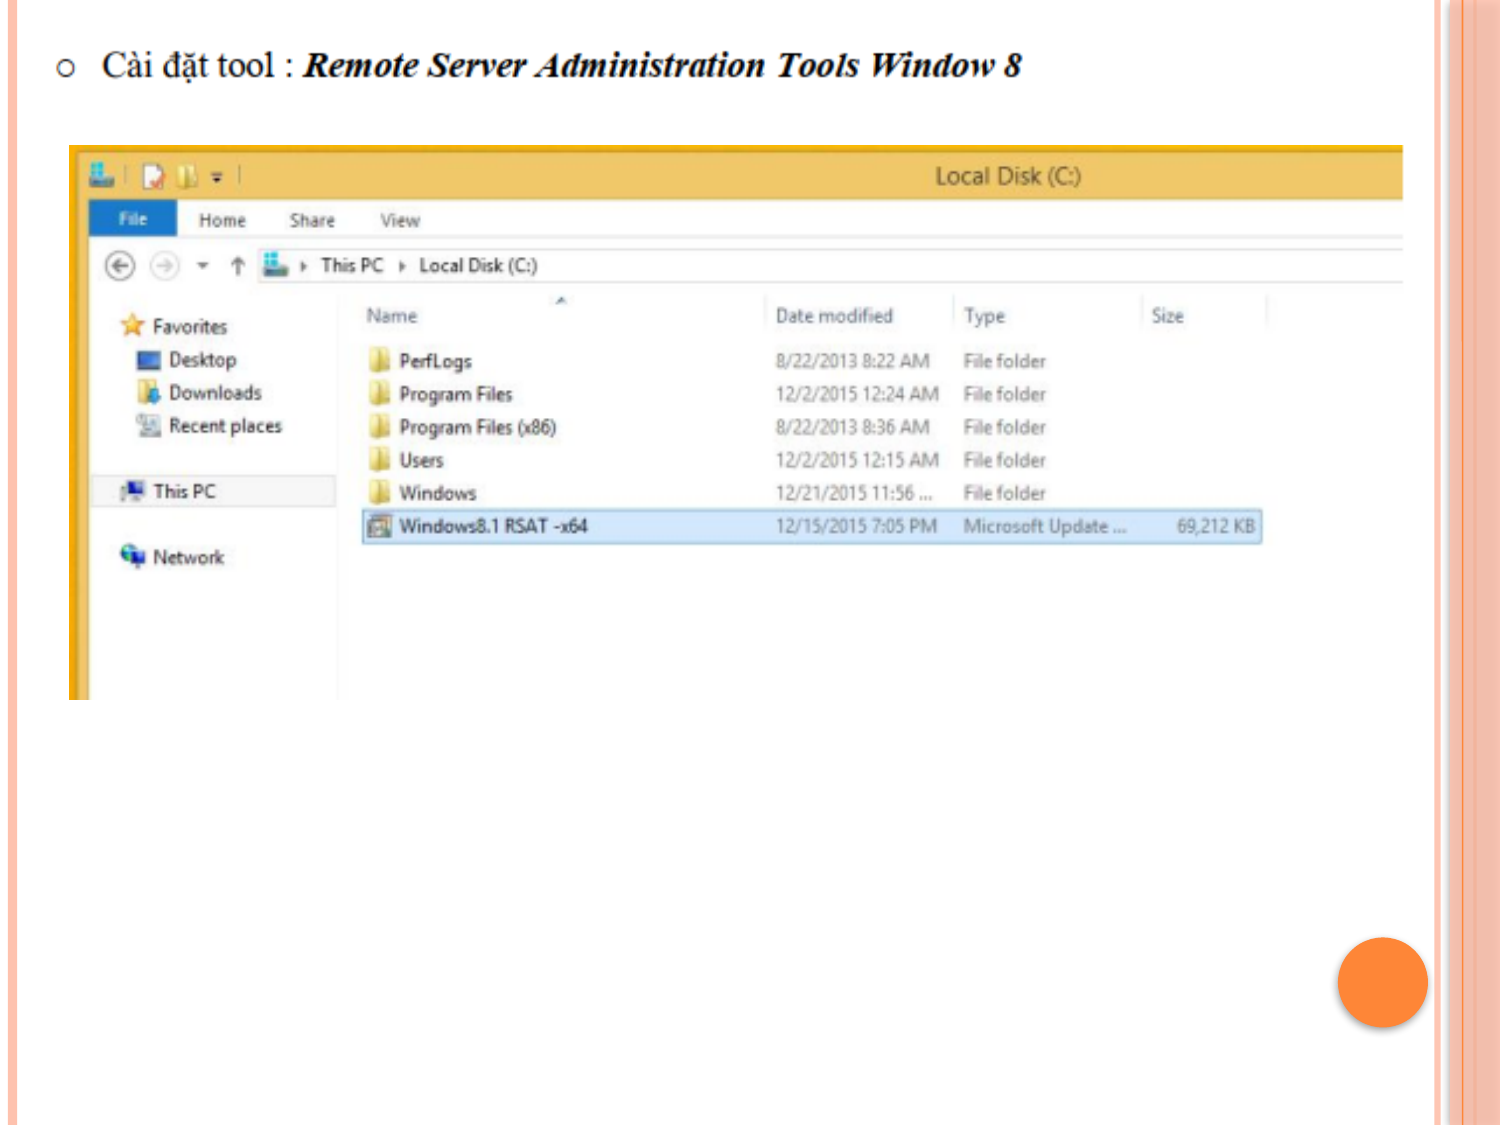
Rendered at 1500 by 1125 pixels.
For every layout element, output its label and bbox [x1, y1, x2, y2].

picture [68, 144, 1428, 701]
picture [30, 47, 1192, 127]
